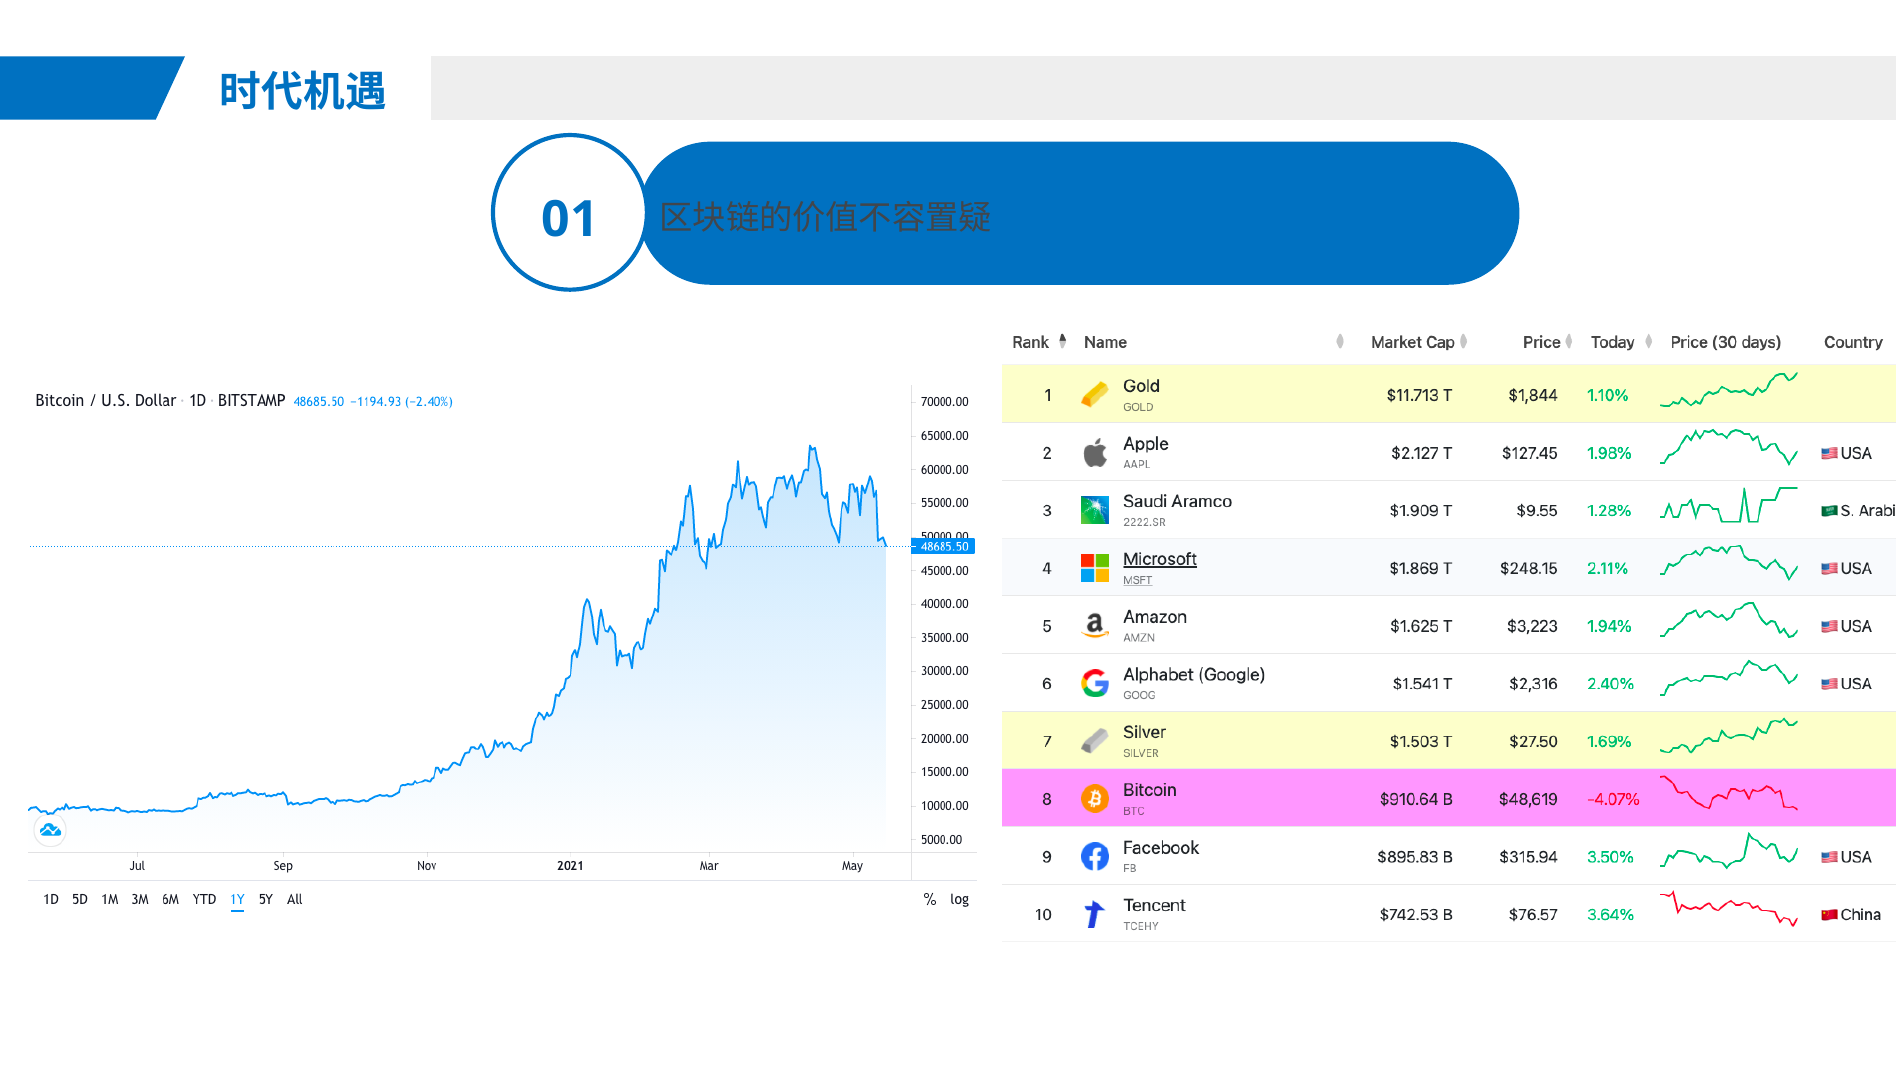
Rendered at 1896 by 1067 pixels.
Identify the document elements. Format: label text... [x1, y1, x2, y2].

text_box 时代机遇 [197, 56, 409, 117]
text_box [431, 56, 1896, 121]
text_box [492, 131, 1520, 294]
picture [998, 317, 1896, 942]
picture [28, 384, 977, 915]
text_box [0, 56, 186, 120]
